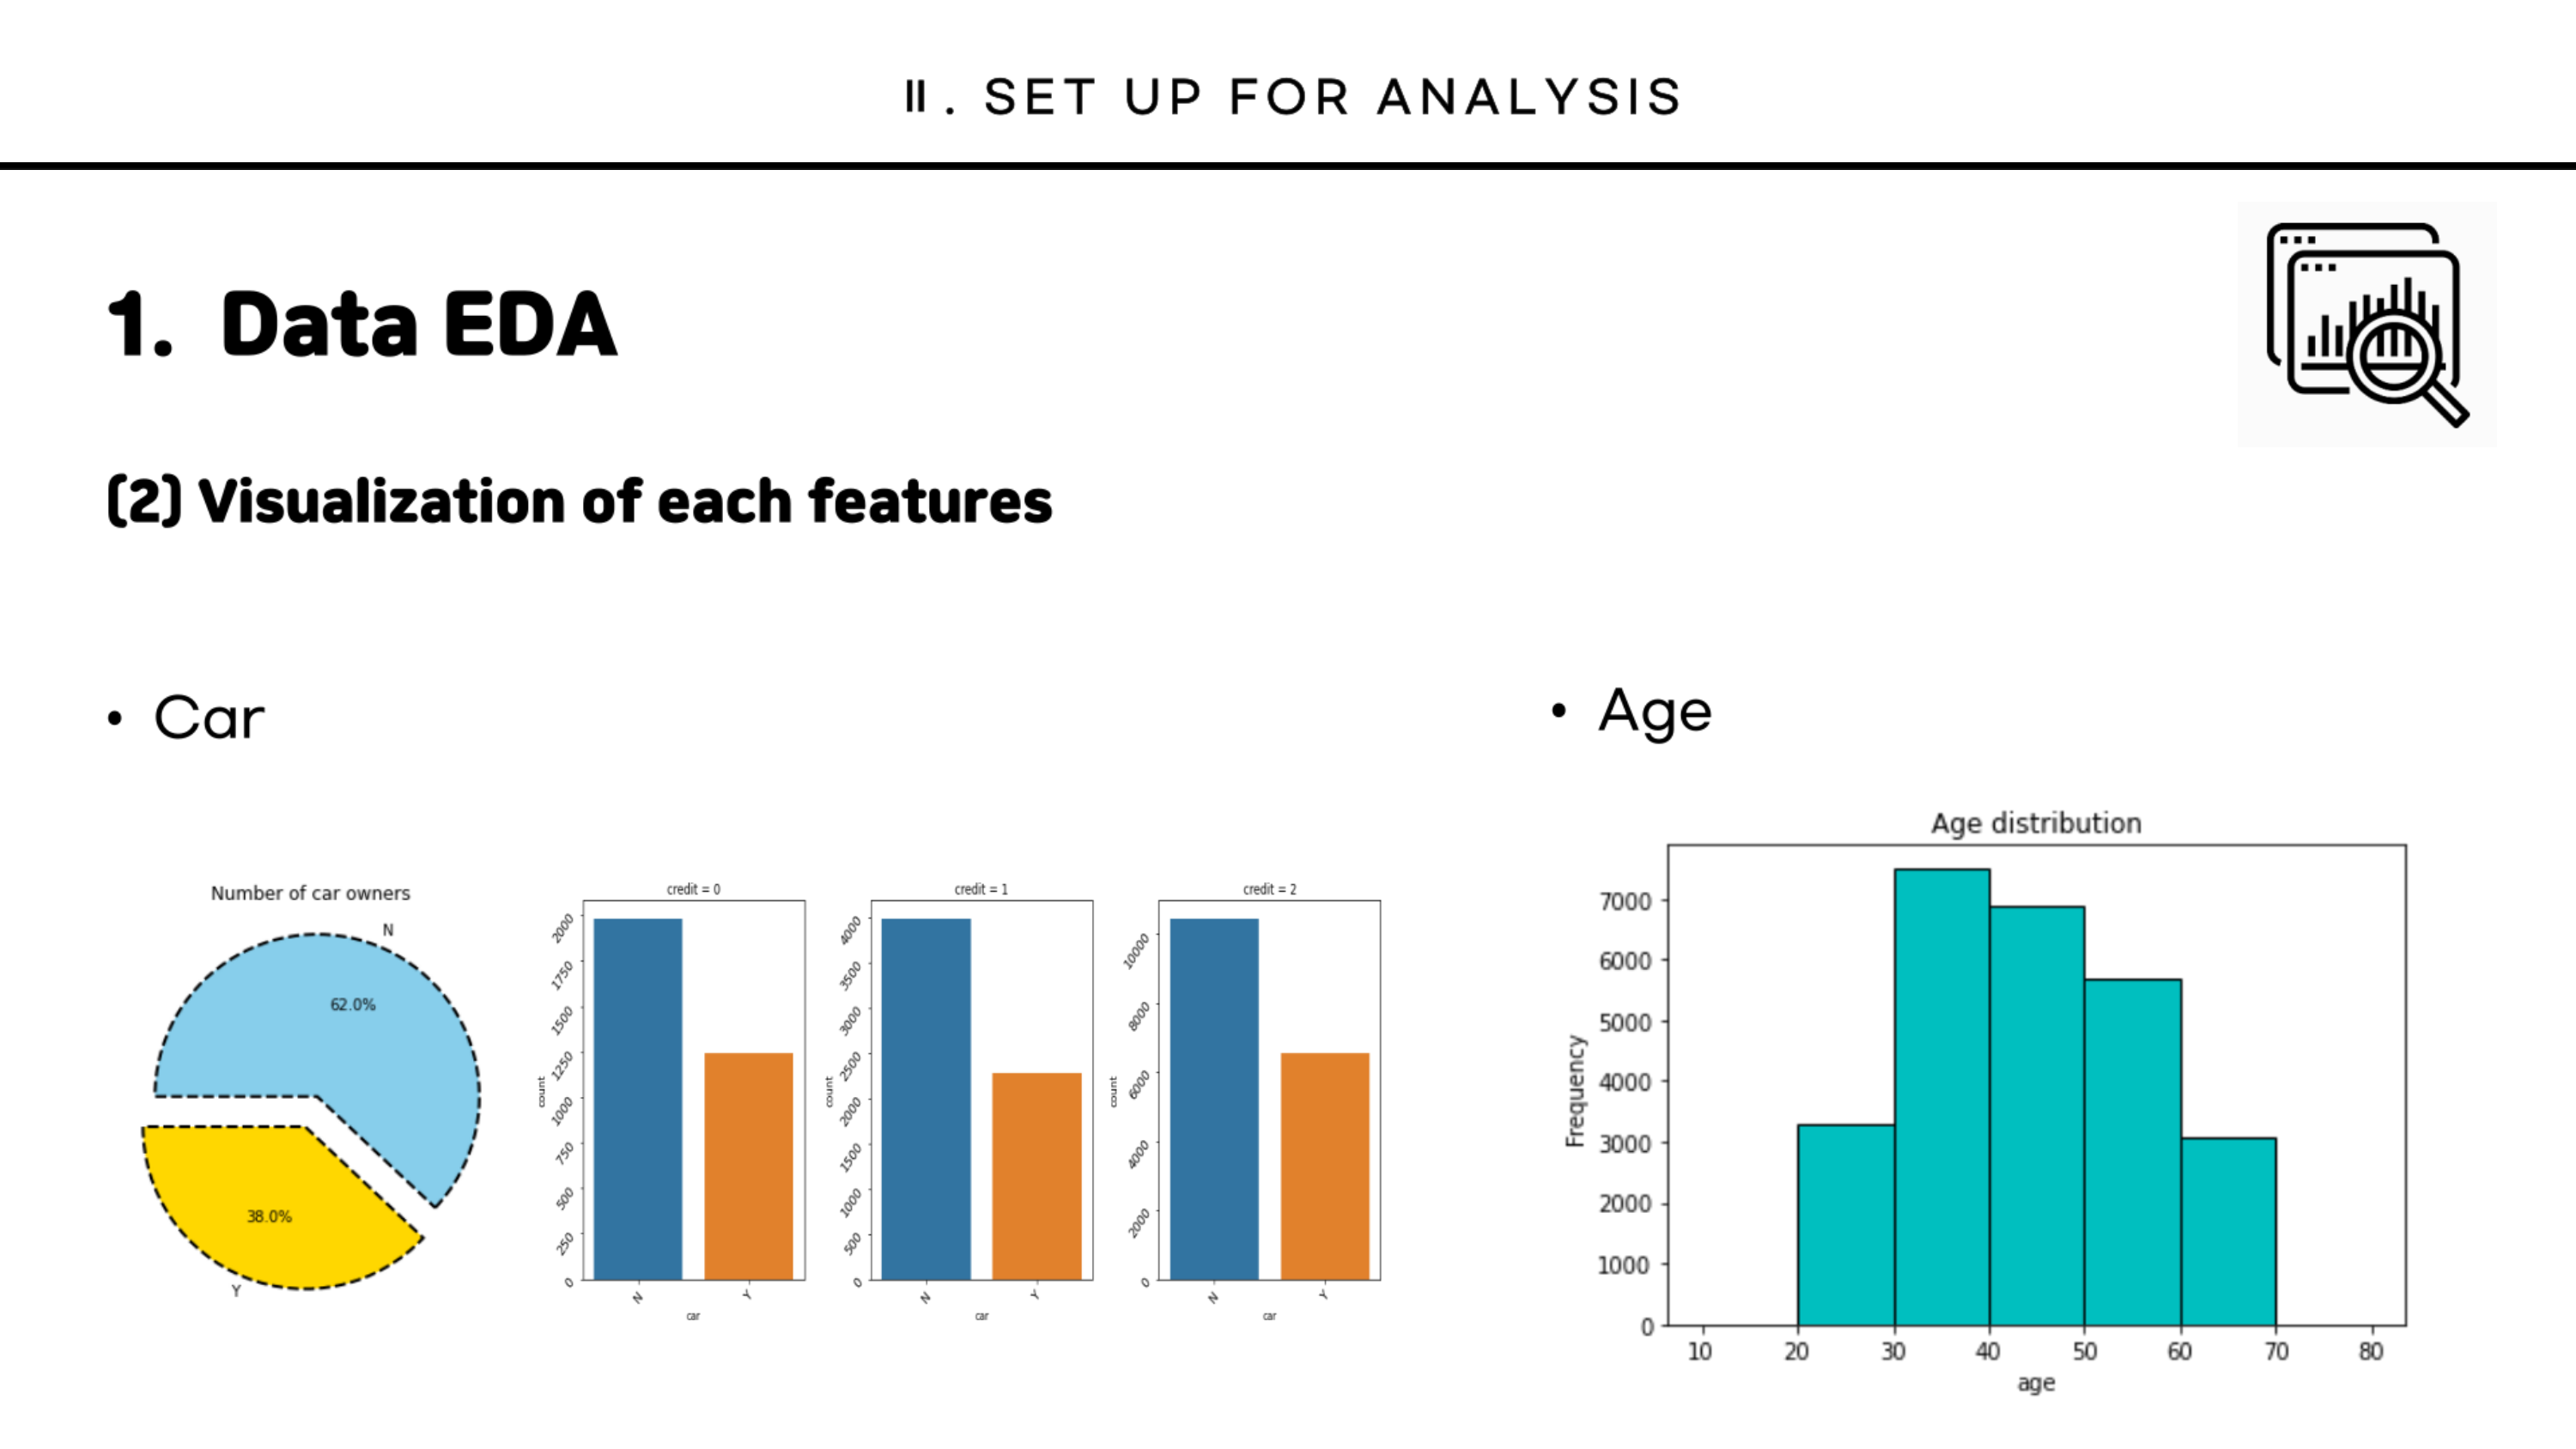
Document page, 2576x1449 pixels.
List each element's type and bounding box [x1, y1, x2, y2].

text_box [1550, 796, 2421, 1409]
text_box [98, 875, 525, 1325]
picture [98, 458, 1078, 554]
picture [1542, 670, 1740, 768]
text_box [2238, 202, 2497, 447]
picture [98, 678, 292, 764]
text_box [532, 875, 1388, 1330]
text_box [0, 162, 2576, 170]
picture [743, 66, 1691, 147]
picture [94, 258, 654, 396]
